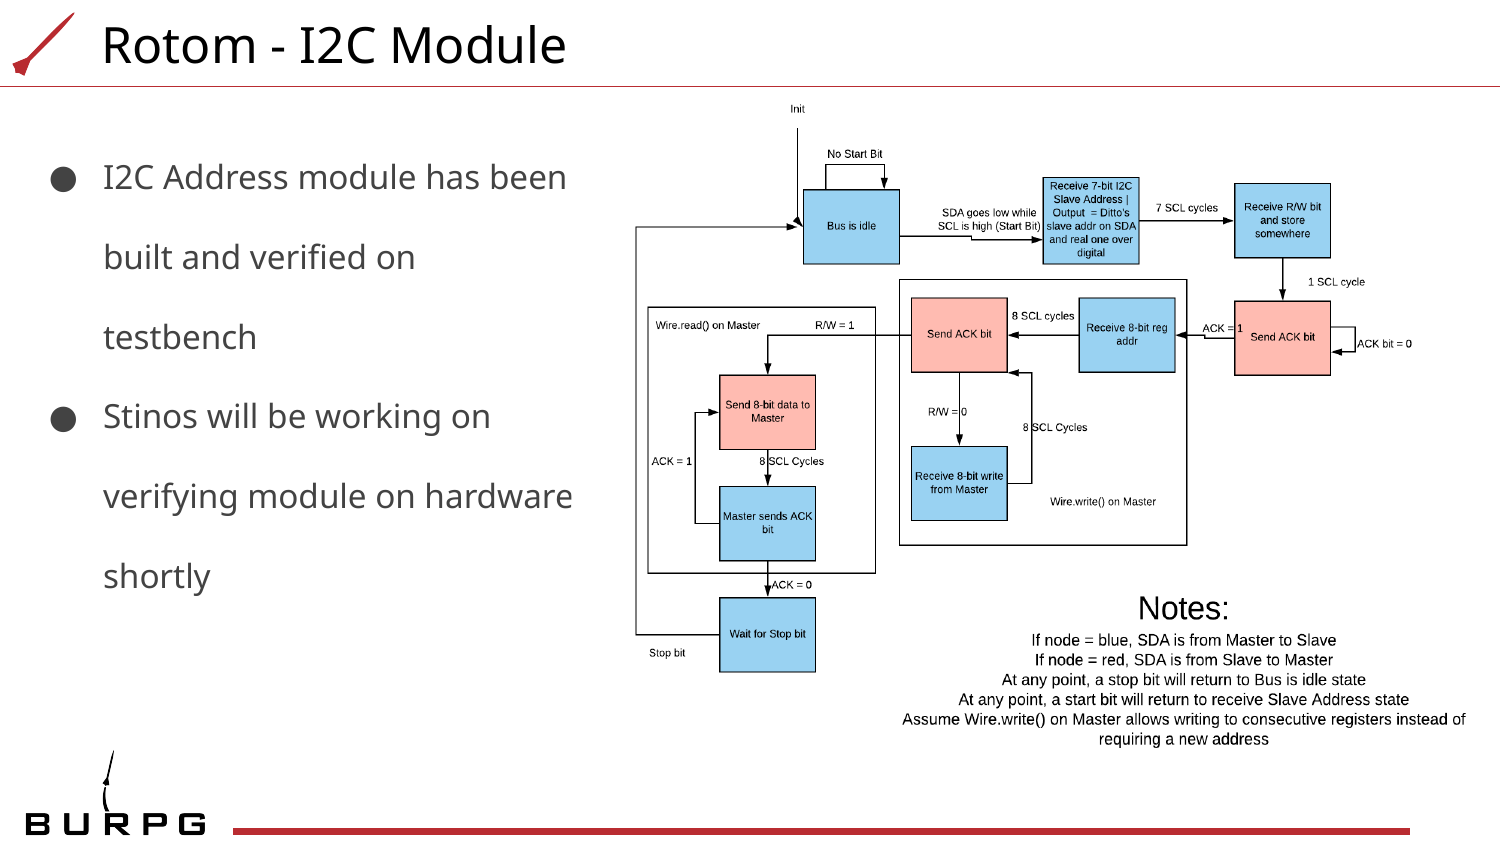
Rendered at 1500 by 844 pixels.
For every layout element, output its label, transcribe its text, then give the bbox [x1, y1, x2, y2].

list I2C Address module has been built and verified on testbench Stinos will be working on verifying module on hardware shortly [13, 101, 569, 797]
title Rotom - I2C Module [86, 0, 1500, 87]
picture [23, 797, 208, 837]
picture [0, 0, 86, 87]
picture [571, 100, 1492, 812]
